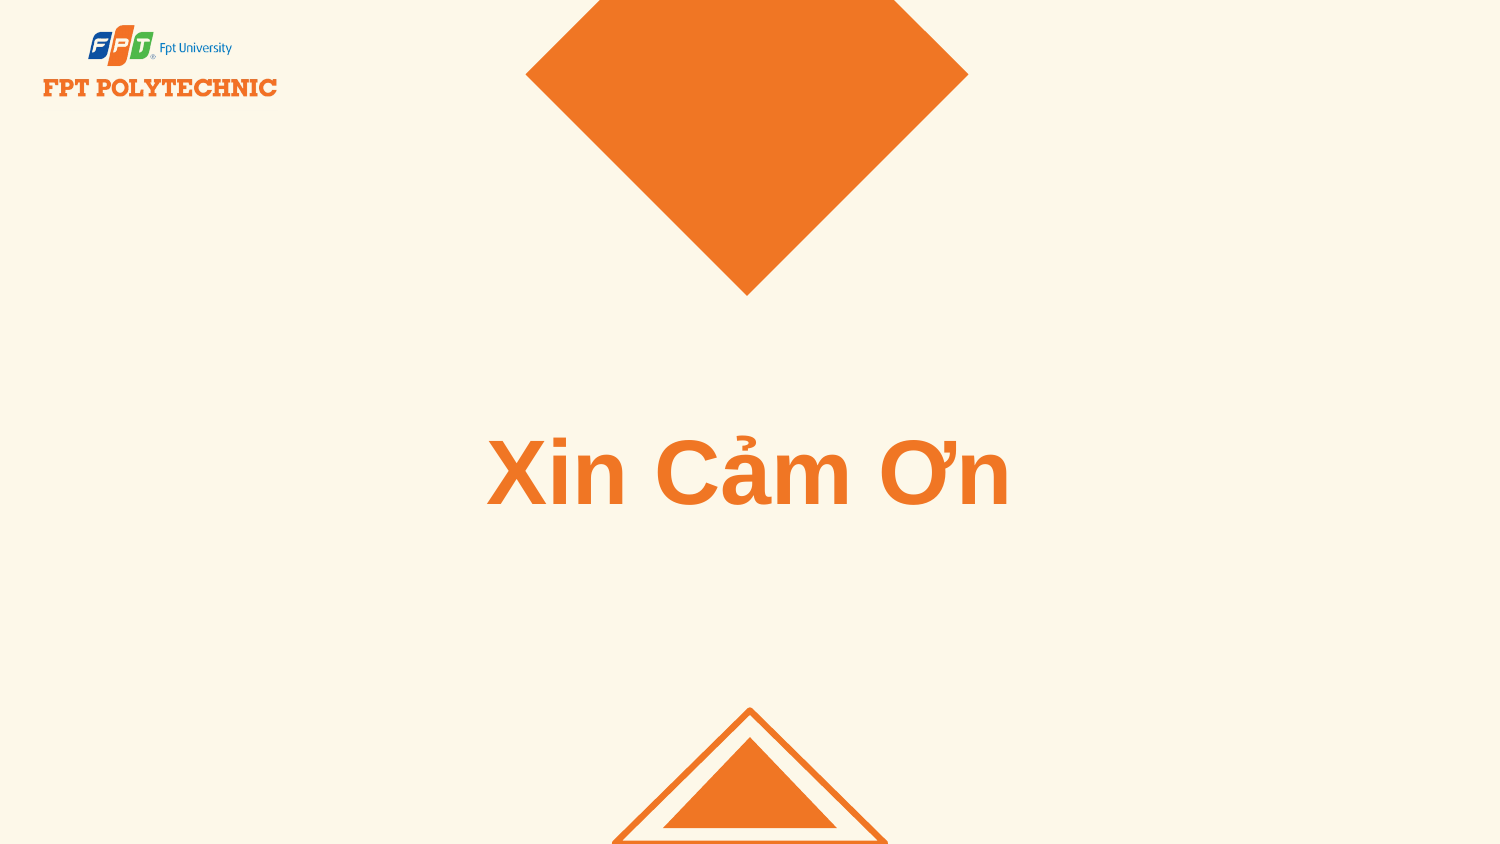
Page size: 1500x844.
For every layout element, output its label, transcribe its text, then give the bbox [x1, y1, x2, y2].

text_box Xin Cảm Ơn [301, 423, 1199, 513]
picture [40, 9, 278, 126]
